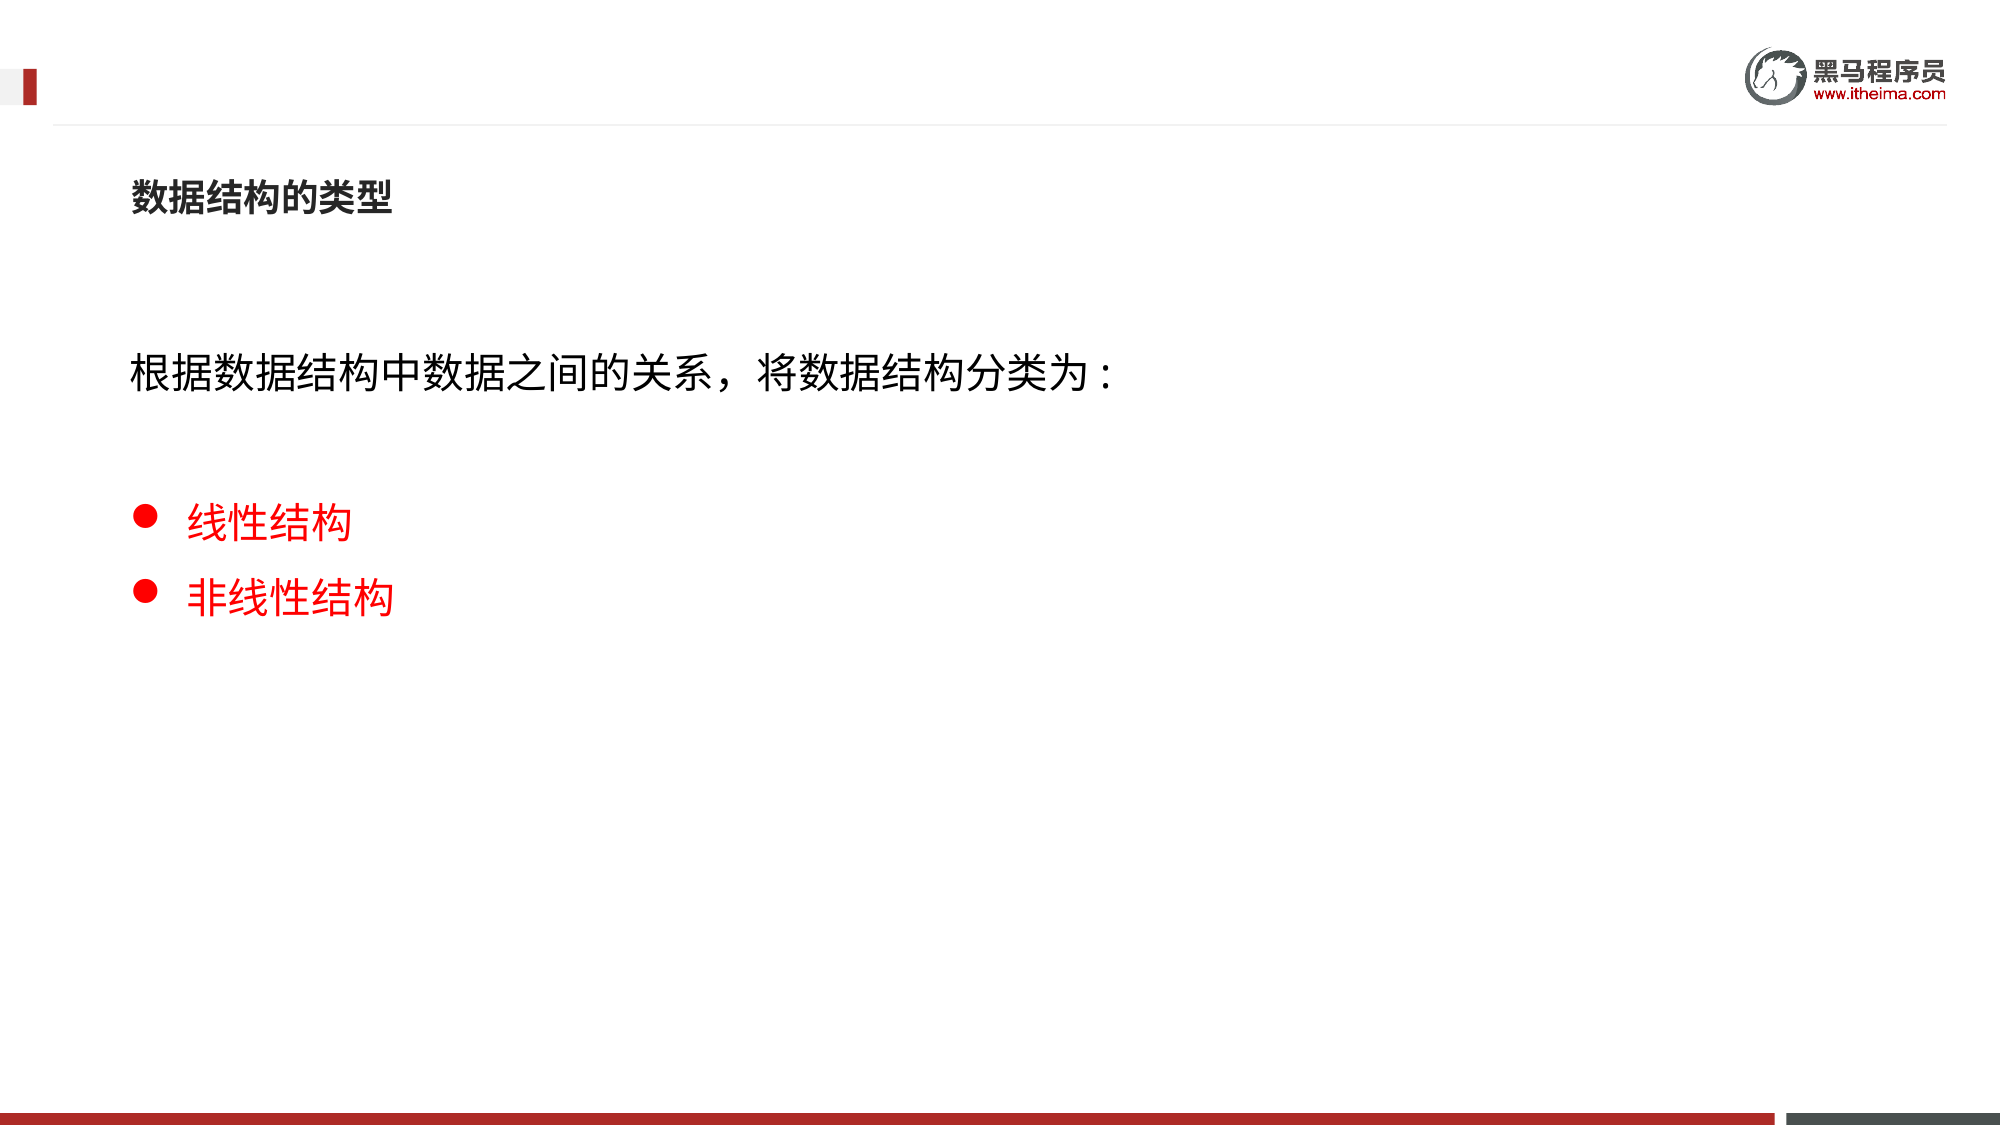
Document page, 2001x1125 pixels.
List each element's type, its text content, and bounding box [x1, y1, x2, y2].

list 数据结构的类型 [116, 154, 1872, 239]
text_box 根据数据结构中数据之间的关系，将数据结构分类为: 线性结构 非线性结构 [115, 314, 1127, 630]
picture [1744, 46, 1946, 106]
